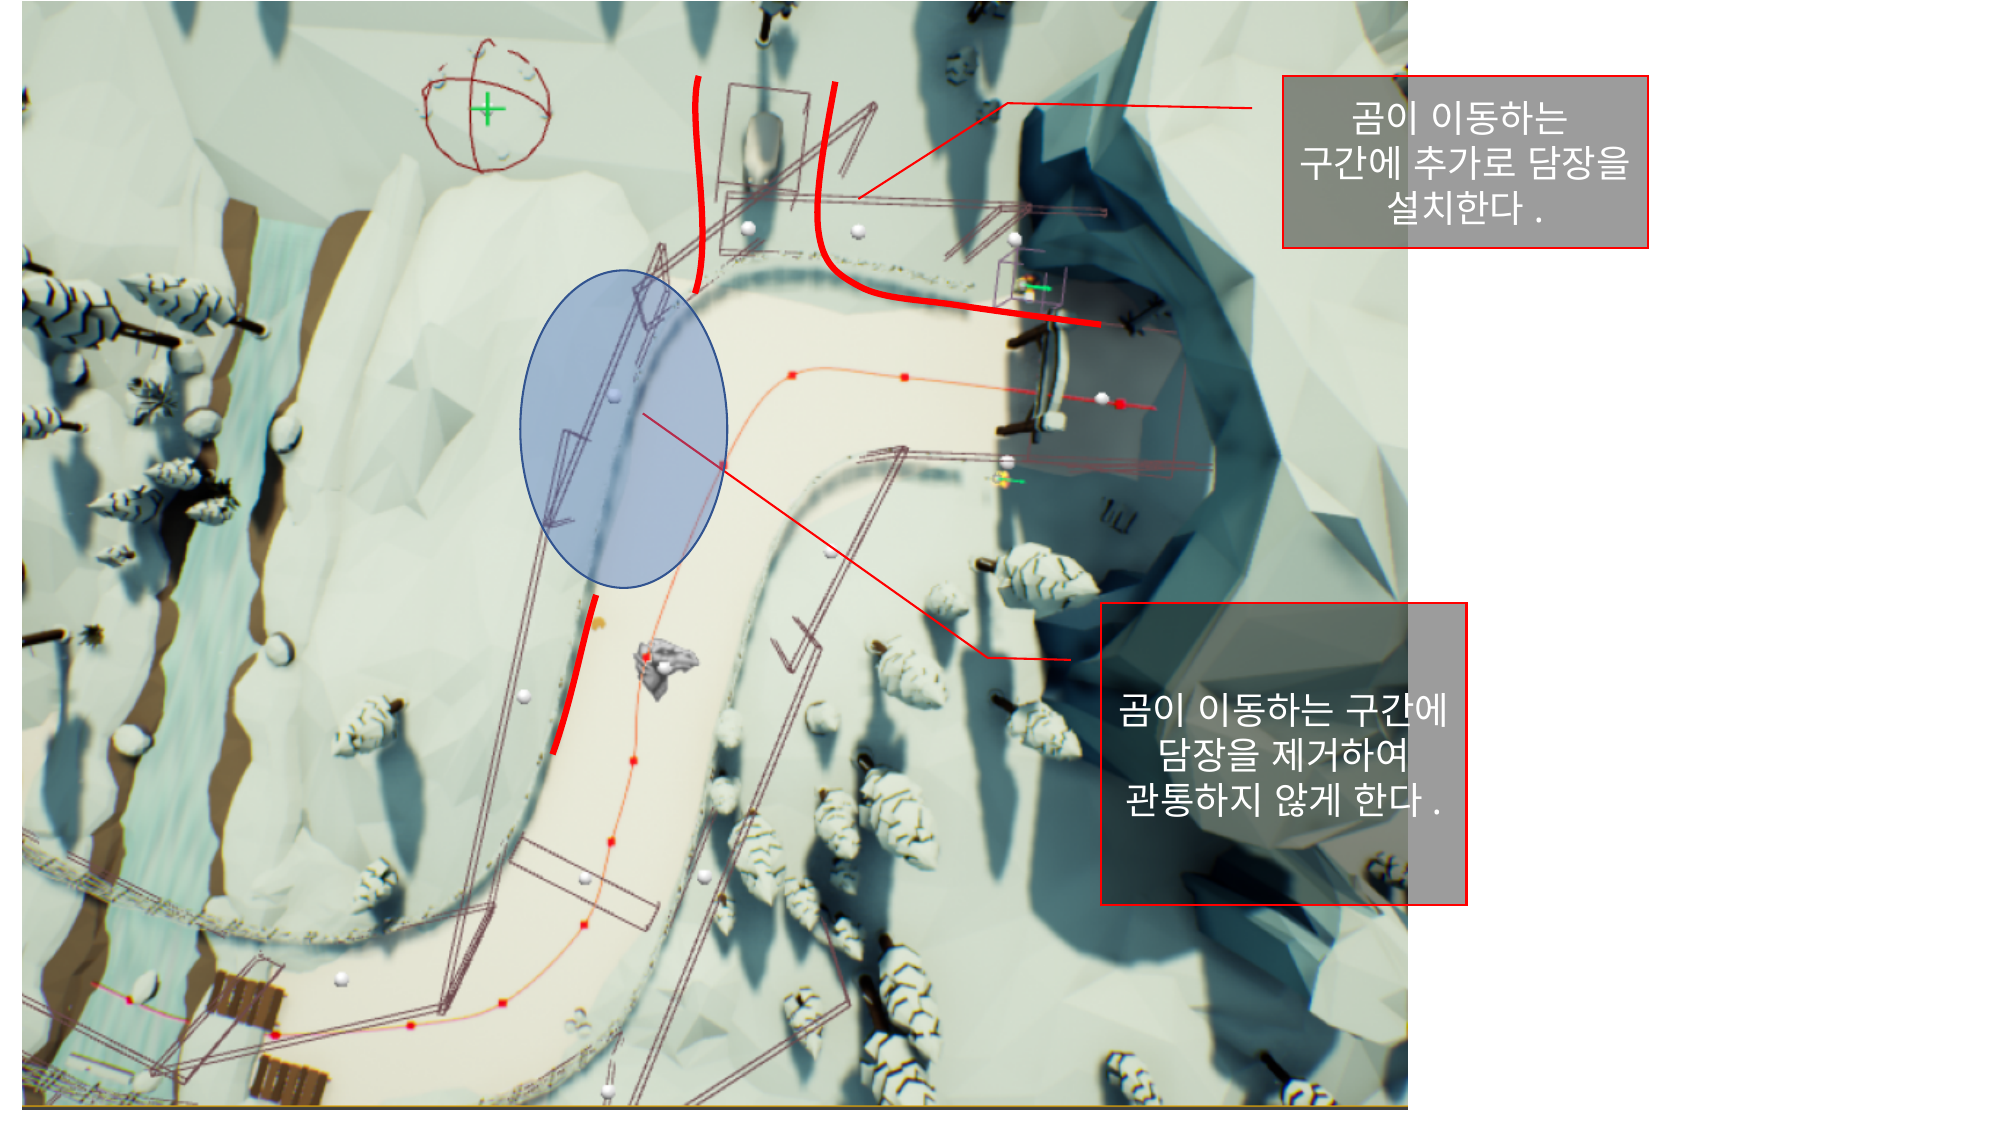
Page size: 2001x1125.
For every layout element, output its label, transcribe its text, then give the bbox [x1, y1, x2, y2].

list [22, 1, 1408, 1110]
text_box 곰이 이동하는 구간에 추가로 담장을 설치한다. [1408, 75, 1649, 249]
text_box 곰이 이동하는 구간에 담장을 제거하여 관통하지 않게 한다. [1408, 602, 1468, 906]
